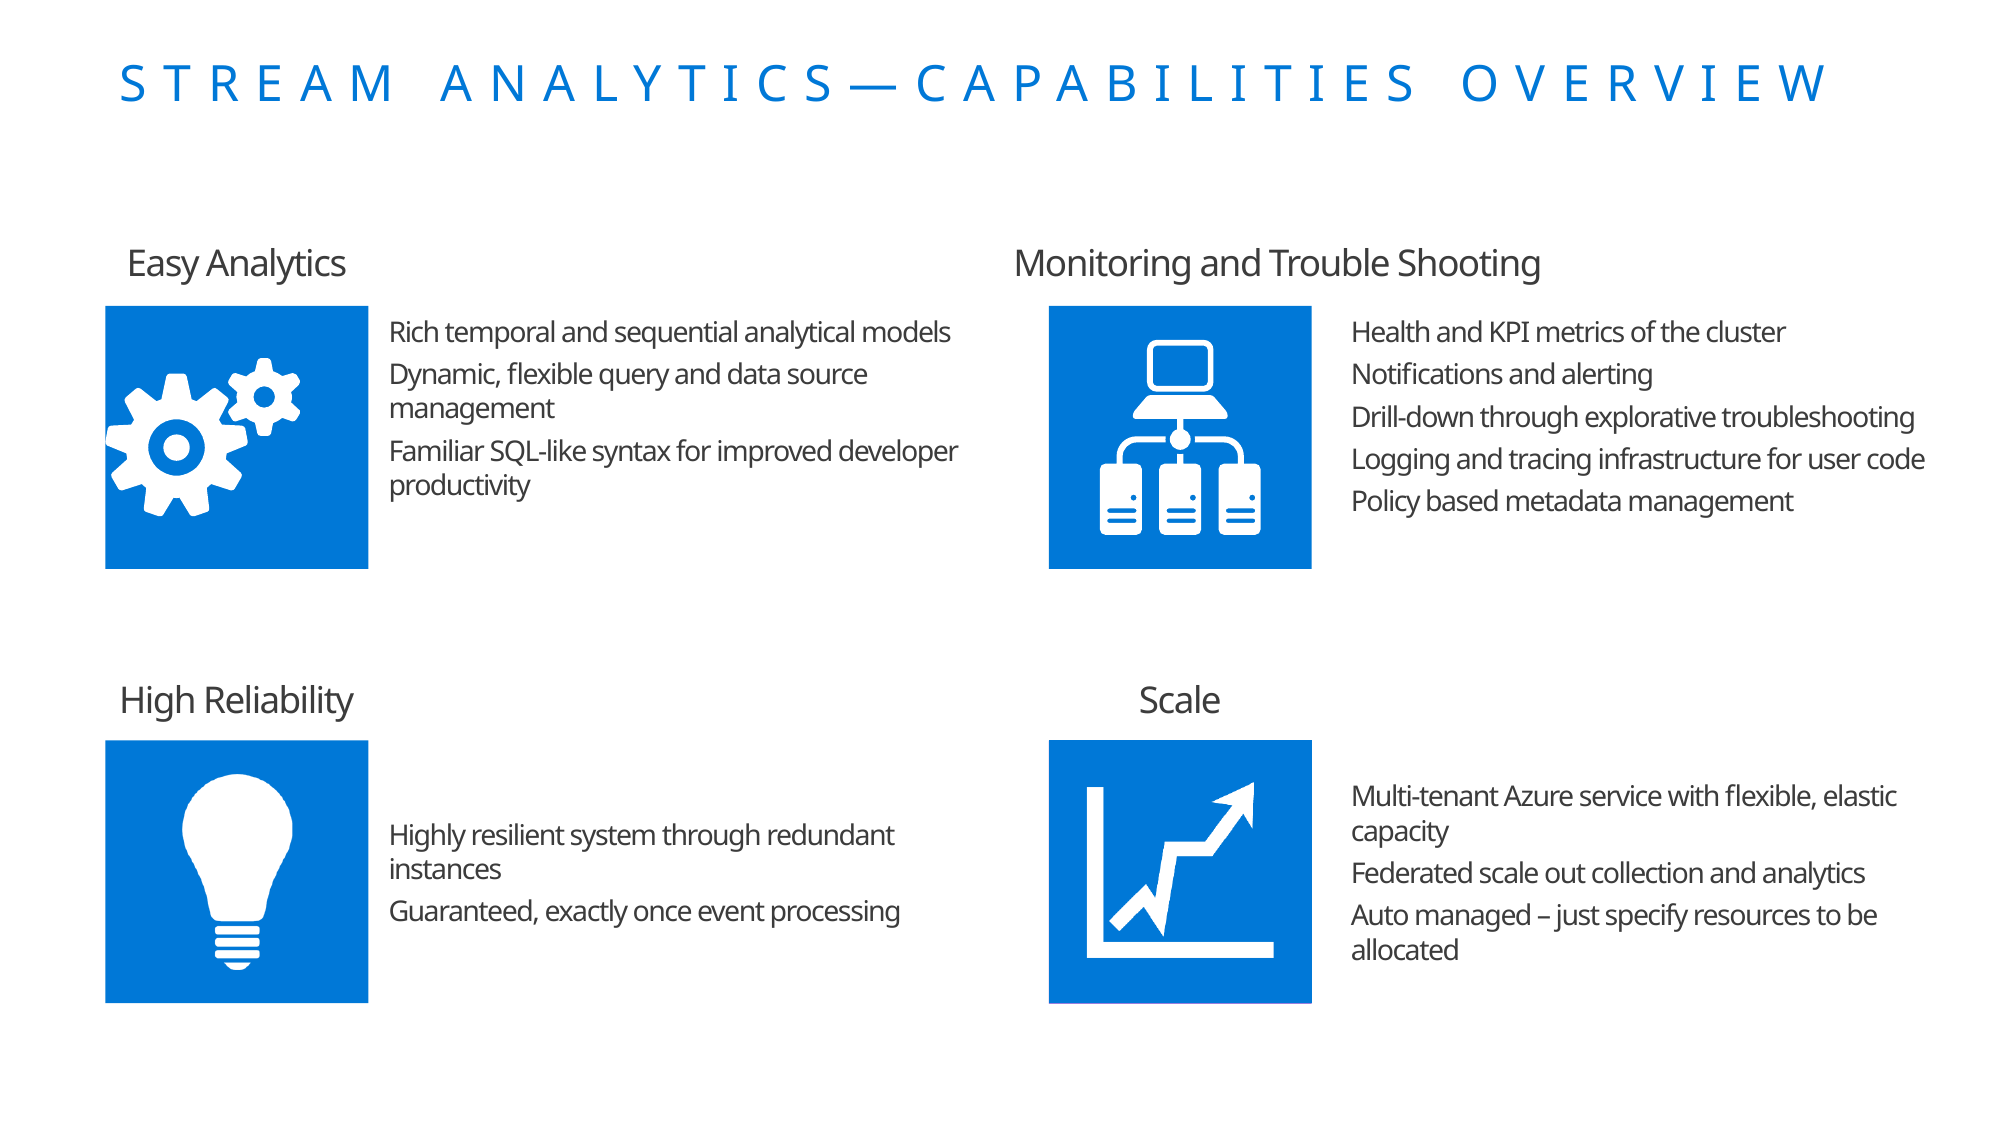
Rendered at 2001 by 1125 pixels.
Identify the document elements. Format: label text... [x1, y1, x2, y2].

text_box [1048, 305, 1312, 570]
title Stream Analytics—Capabilities Overview [58, 23, 1888, 147]
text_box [1048, 740, 1312, 1004]
text_box Scale [1124, 669, 1237, 729]
text_box Rich temporal and sequential analytical models Dynamic, flexible query and data source management Familiar SQL-like syntax for improved developer productivity [388, 275, 977, 539]
text_box Health and KPI metrics of the cluster Notifications and alerting Drill-down through explorative troubleshooting Logging and tracing infrastructure for user code Policy based metadata management [1350, 305, 1987, 569]
text_box High Reliability [104, 669, 370, 729]
text_box Easy Analytics [111, 232, 362, 292]
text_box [105, 305, 369, 570]
text_box Multi-tenant Azure service with flexible, elastic capacity Federated scale out collection and analytics Auto managed – just specify resources to be allocated [1350, 740, 1899, 1004]
text_box Monitoring and Trouble Shooting [998, 232, 1558, 292]
text_box Highly resilient system through redundant instances Guaranteed, exactly once event processing [388, 740, 987, 1004]
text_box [105, 740, 369, 1004]
